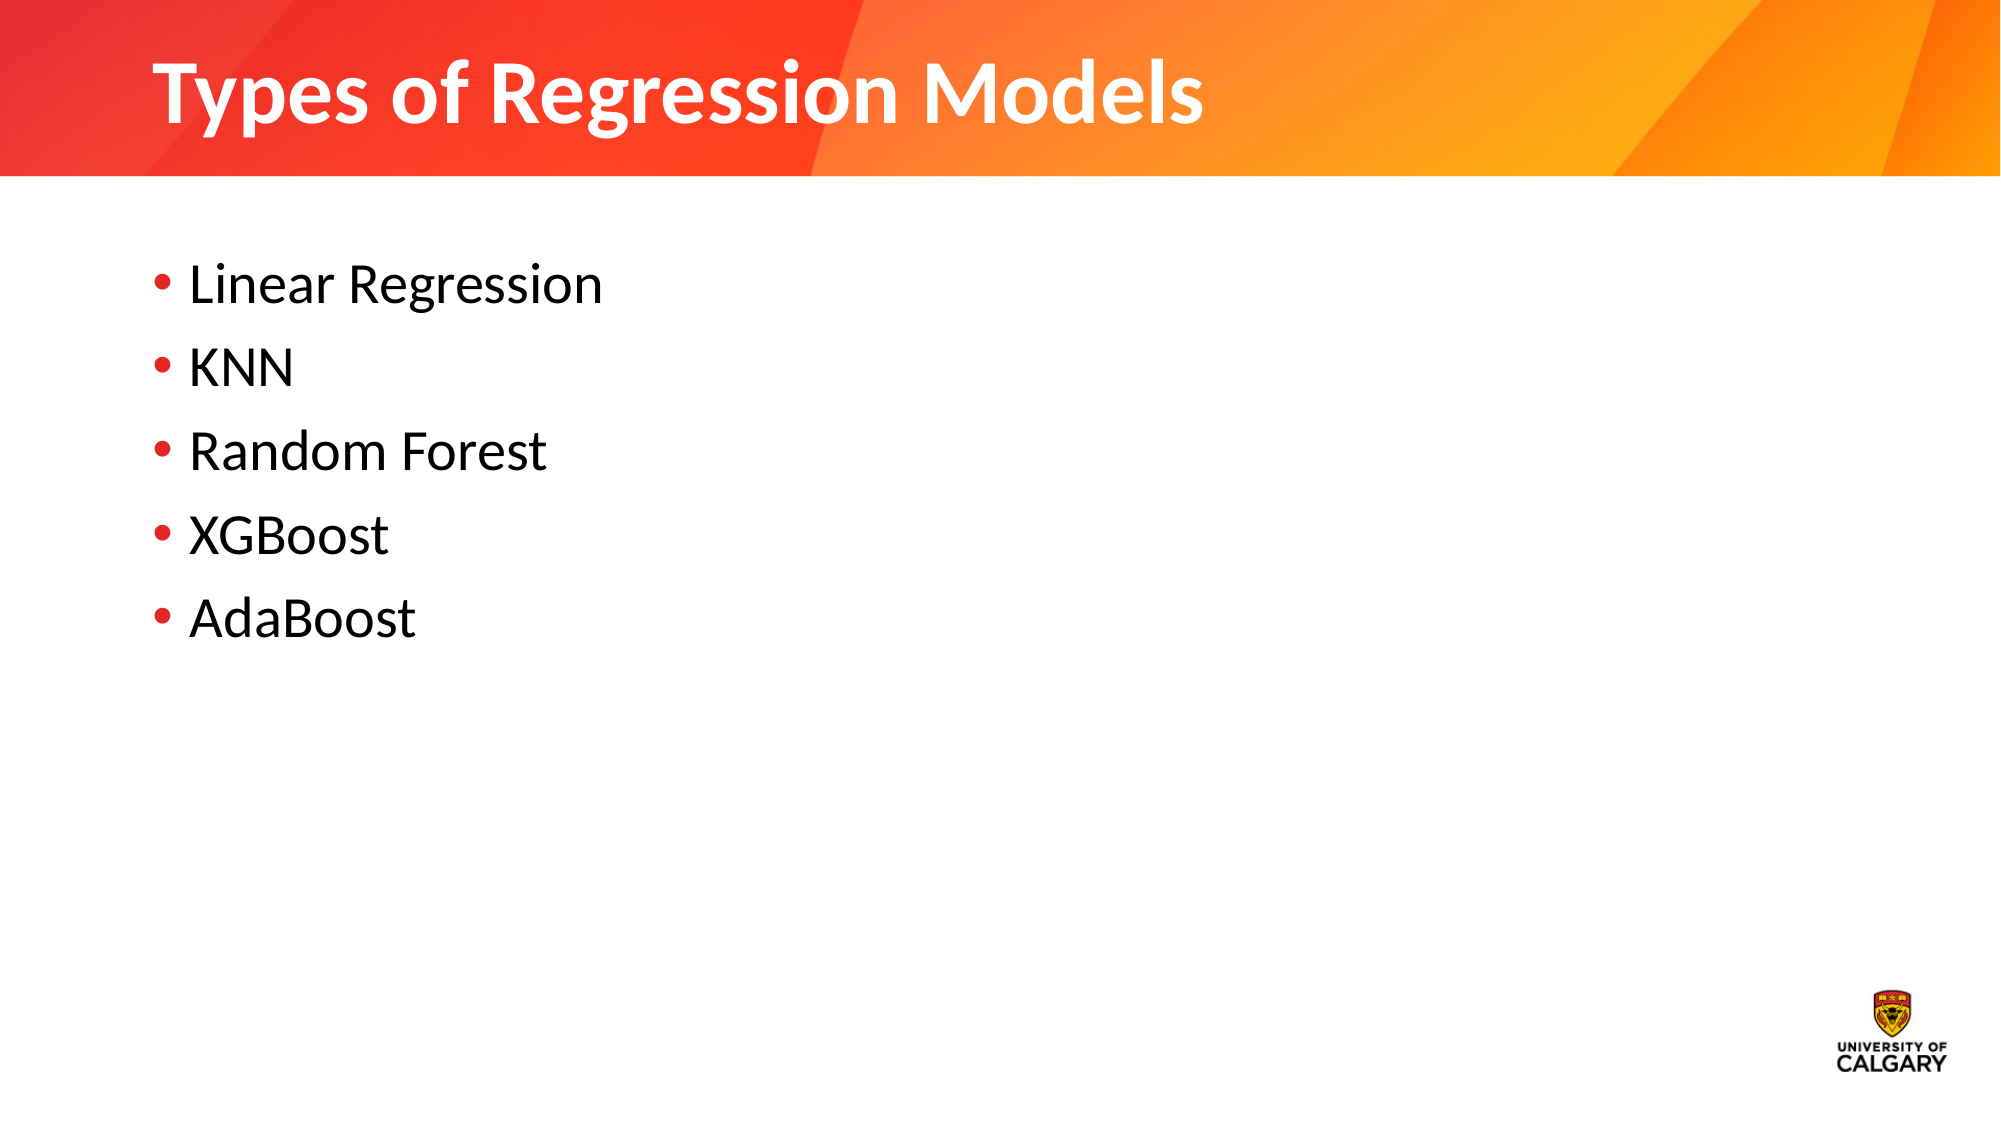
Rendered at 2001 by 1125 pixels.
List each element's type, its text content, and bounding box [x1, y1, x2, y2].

picture [0, 0, 2001, 1125]
list Linear Regression KNN Random Forest XGBoost AdaBoost [137, 245, 1863, 1014]
title Types of Regression Models [137, 37, 1863, 167]
